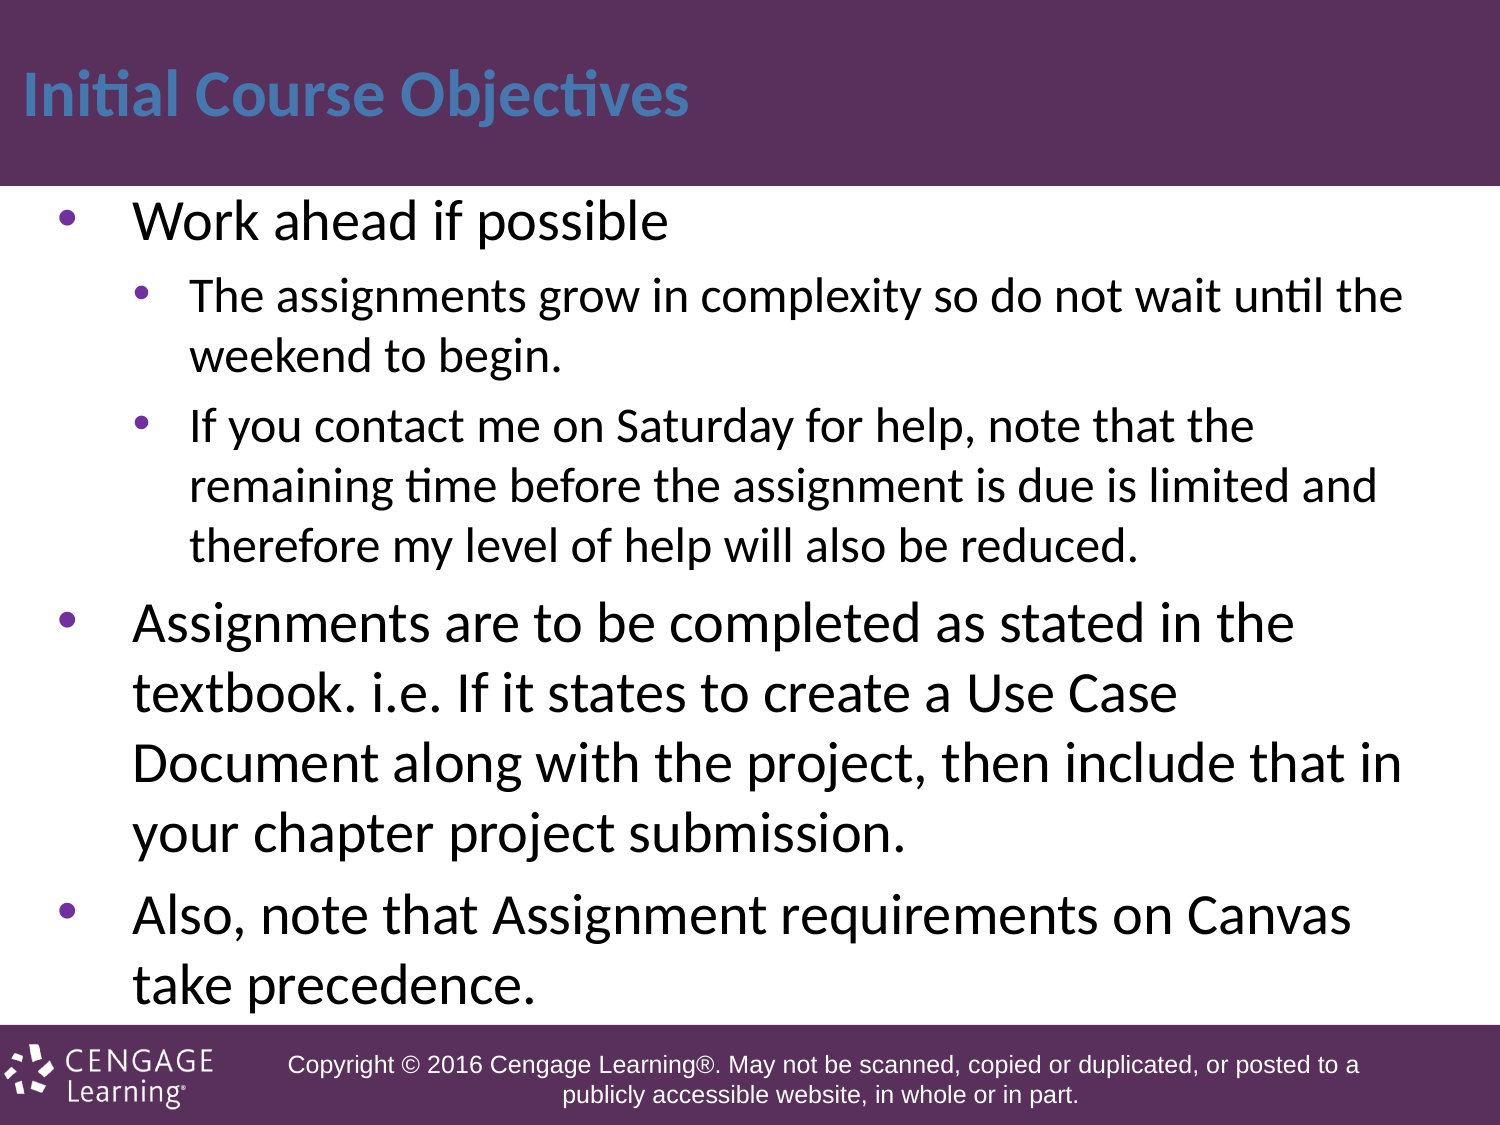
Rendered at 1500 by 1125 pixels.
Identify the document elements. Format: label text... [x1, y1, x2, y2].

title Initial Course Objectives [7, 4, 1493, 175]
picture [0, 1040, 216, 1113]
list Work ahead if possible The assignments grow in complexity so do not wait until the weekend to begin. If you contact me on Saturday for help, note that the remaining time before the assignment is due is limited and therefore my level of help will also be reduced. Assignments are to be completed as stated in the textbook. i.e. If it states to create a Use Case Document along with the project, then include that in your chapter project submission. Also, note that Assignment requirements on Canvas take precedence. [42, 175, 1423, 1061]
